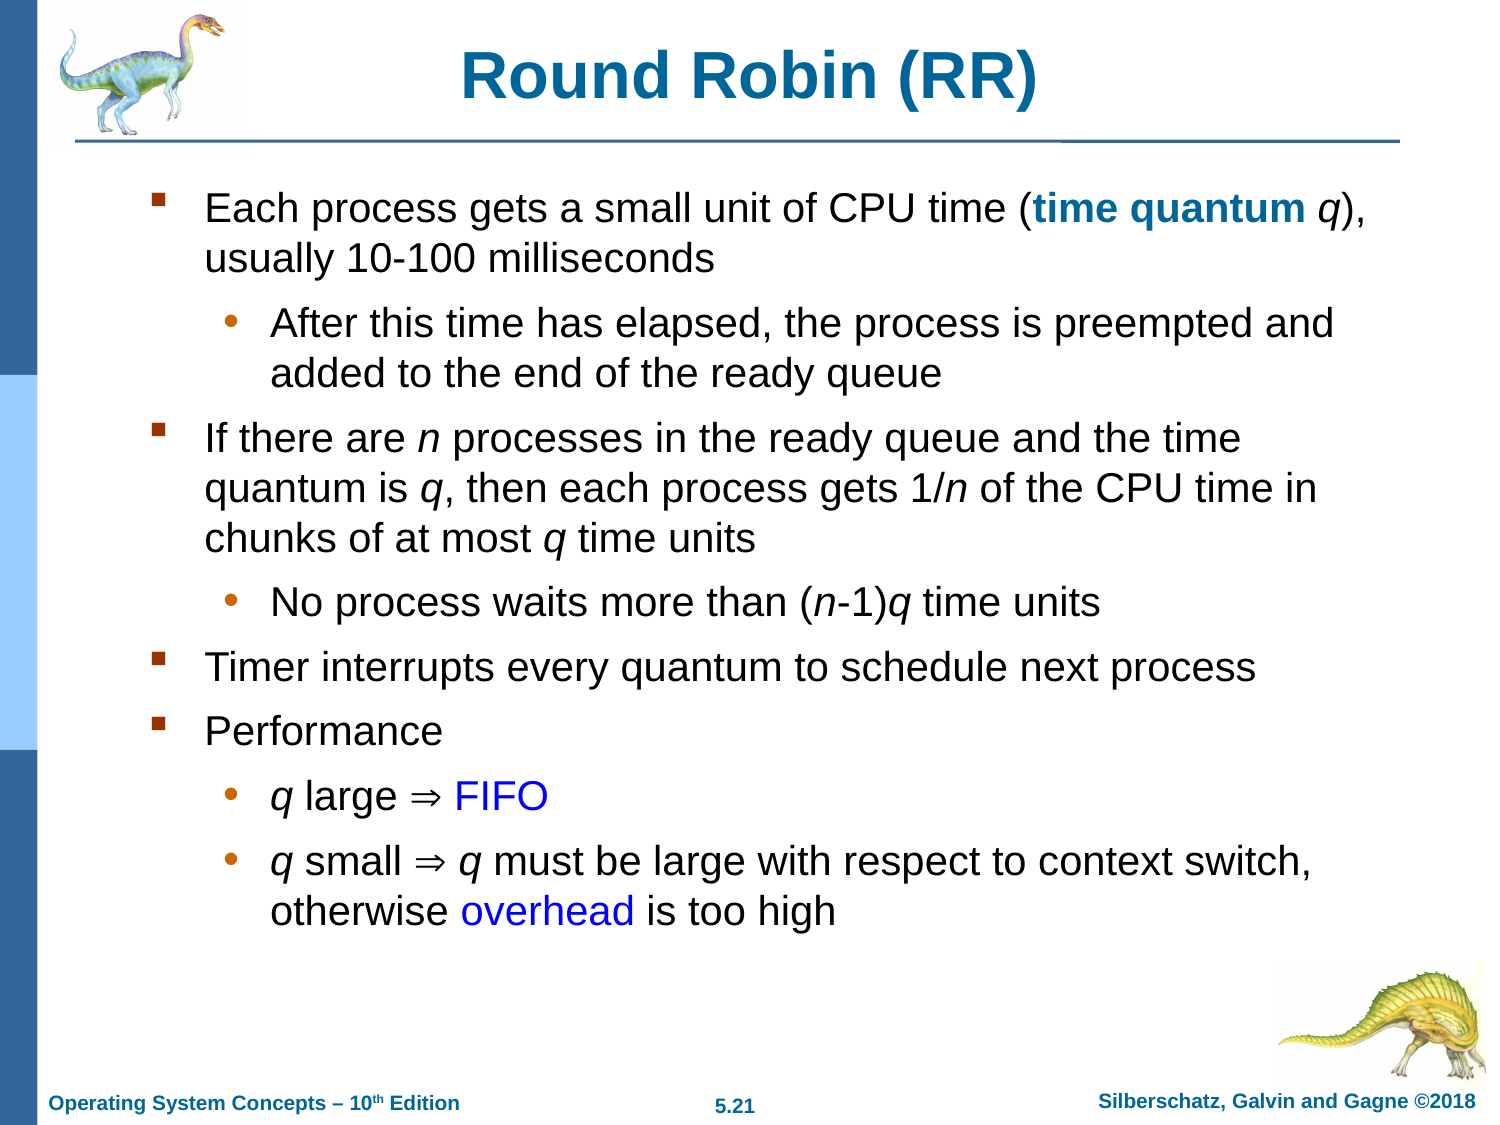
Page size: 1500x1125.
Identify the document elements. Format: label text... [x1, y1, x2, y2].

list Each process gets a small unit of CPU time (time quantum q), usually 10-100 milliseconds After this time has elapsed, the process is preempted and added to the end of the ready queue If there are n processes in the ready queue and the time quantum is q, then each process gets 1/n of the CPU time in chunks of at most q time units No process waits more than (n-1)q time units Timer interrupts every quantum to schedule next process Performance q large  FIFO q small  q must be large with respect to context switch, otherwise overhead is too high [133, 173, 1425, 893]
picture [46, 0, 243, 149]
title Round Robin (RR) [75, 25, 1425, 120]
picture [1275, 959, 1486, 1090]
